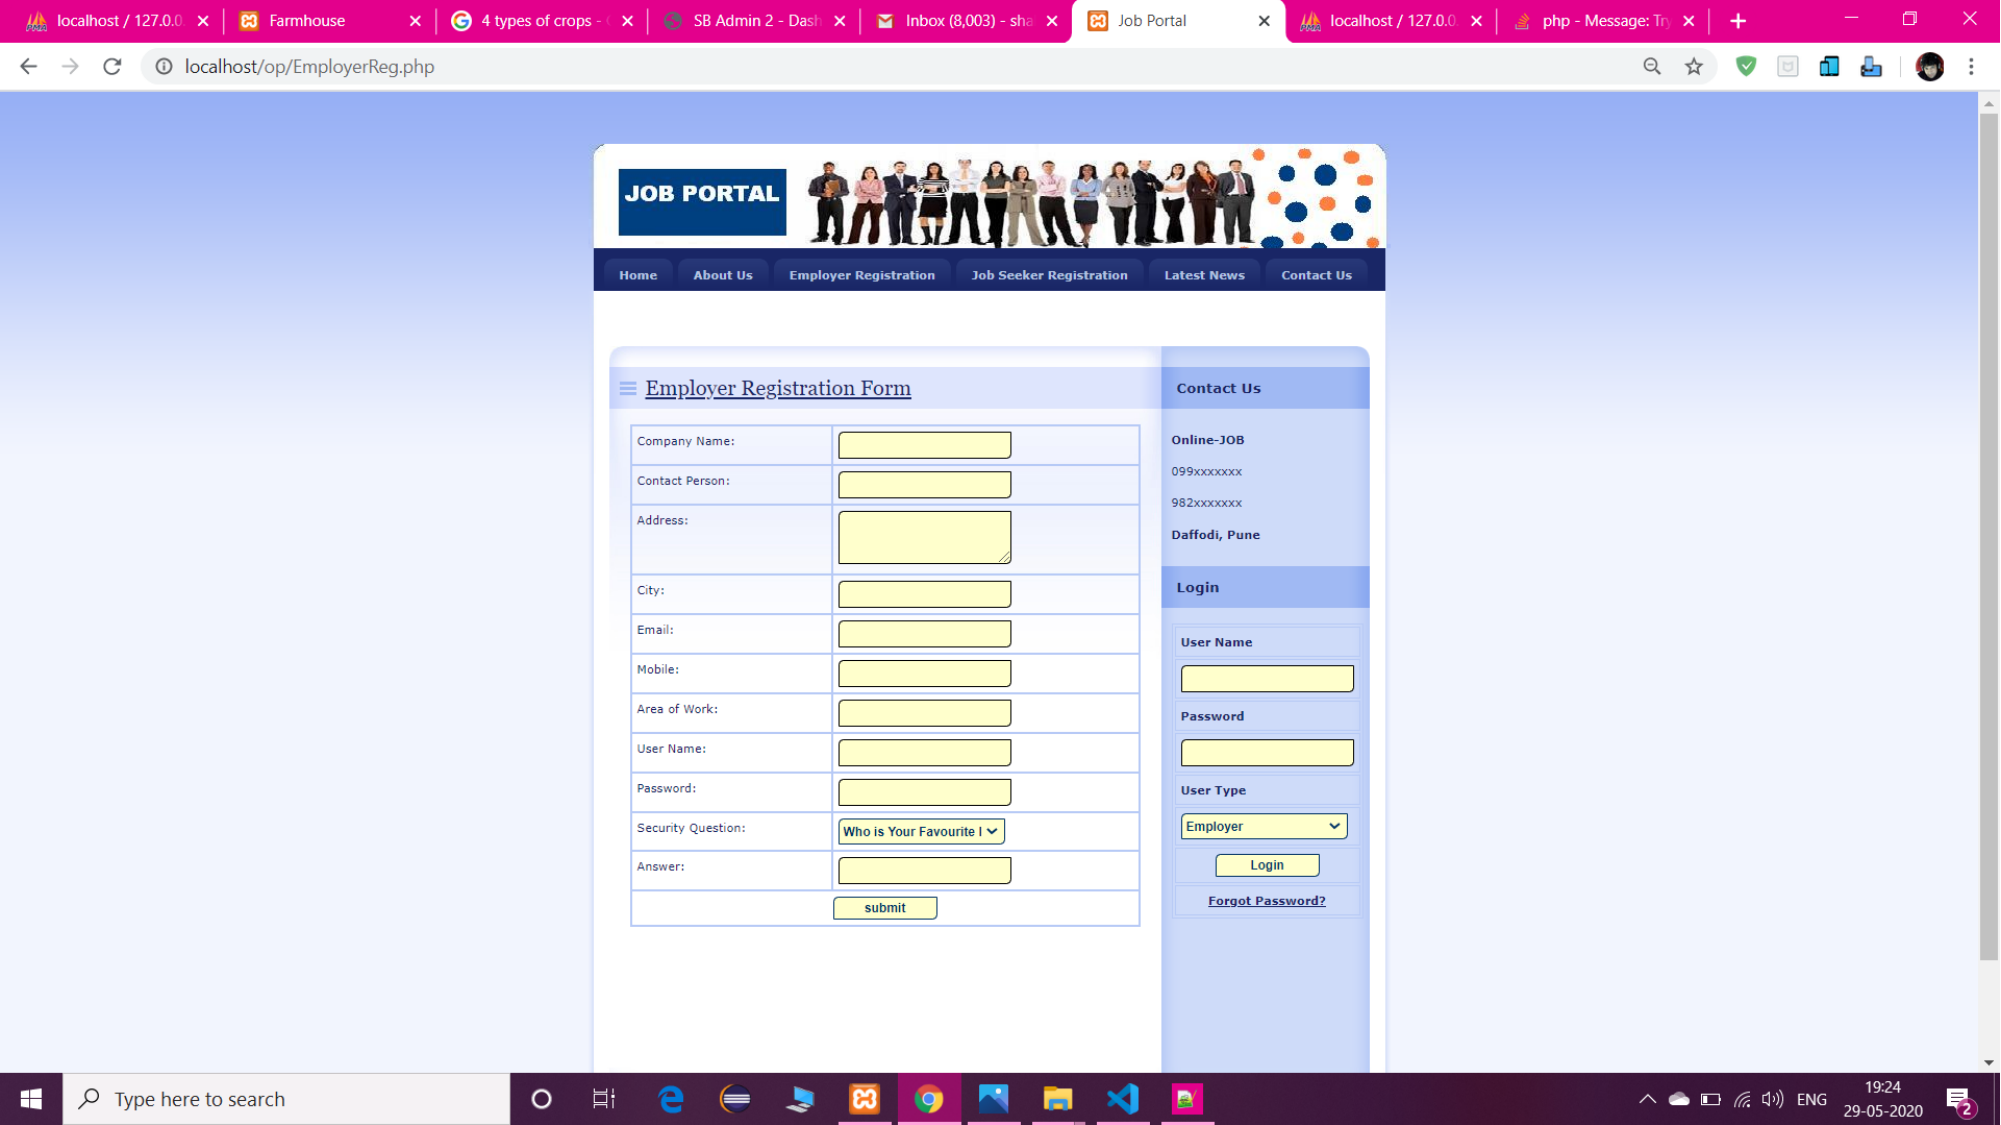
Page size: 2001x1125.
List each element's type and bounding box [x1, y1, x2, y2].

list [0, 0, 2000, 1125]
